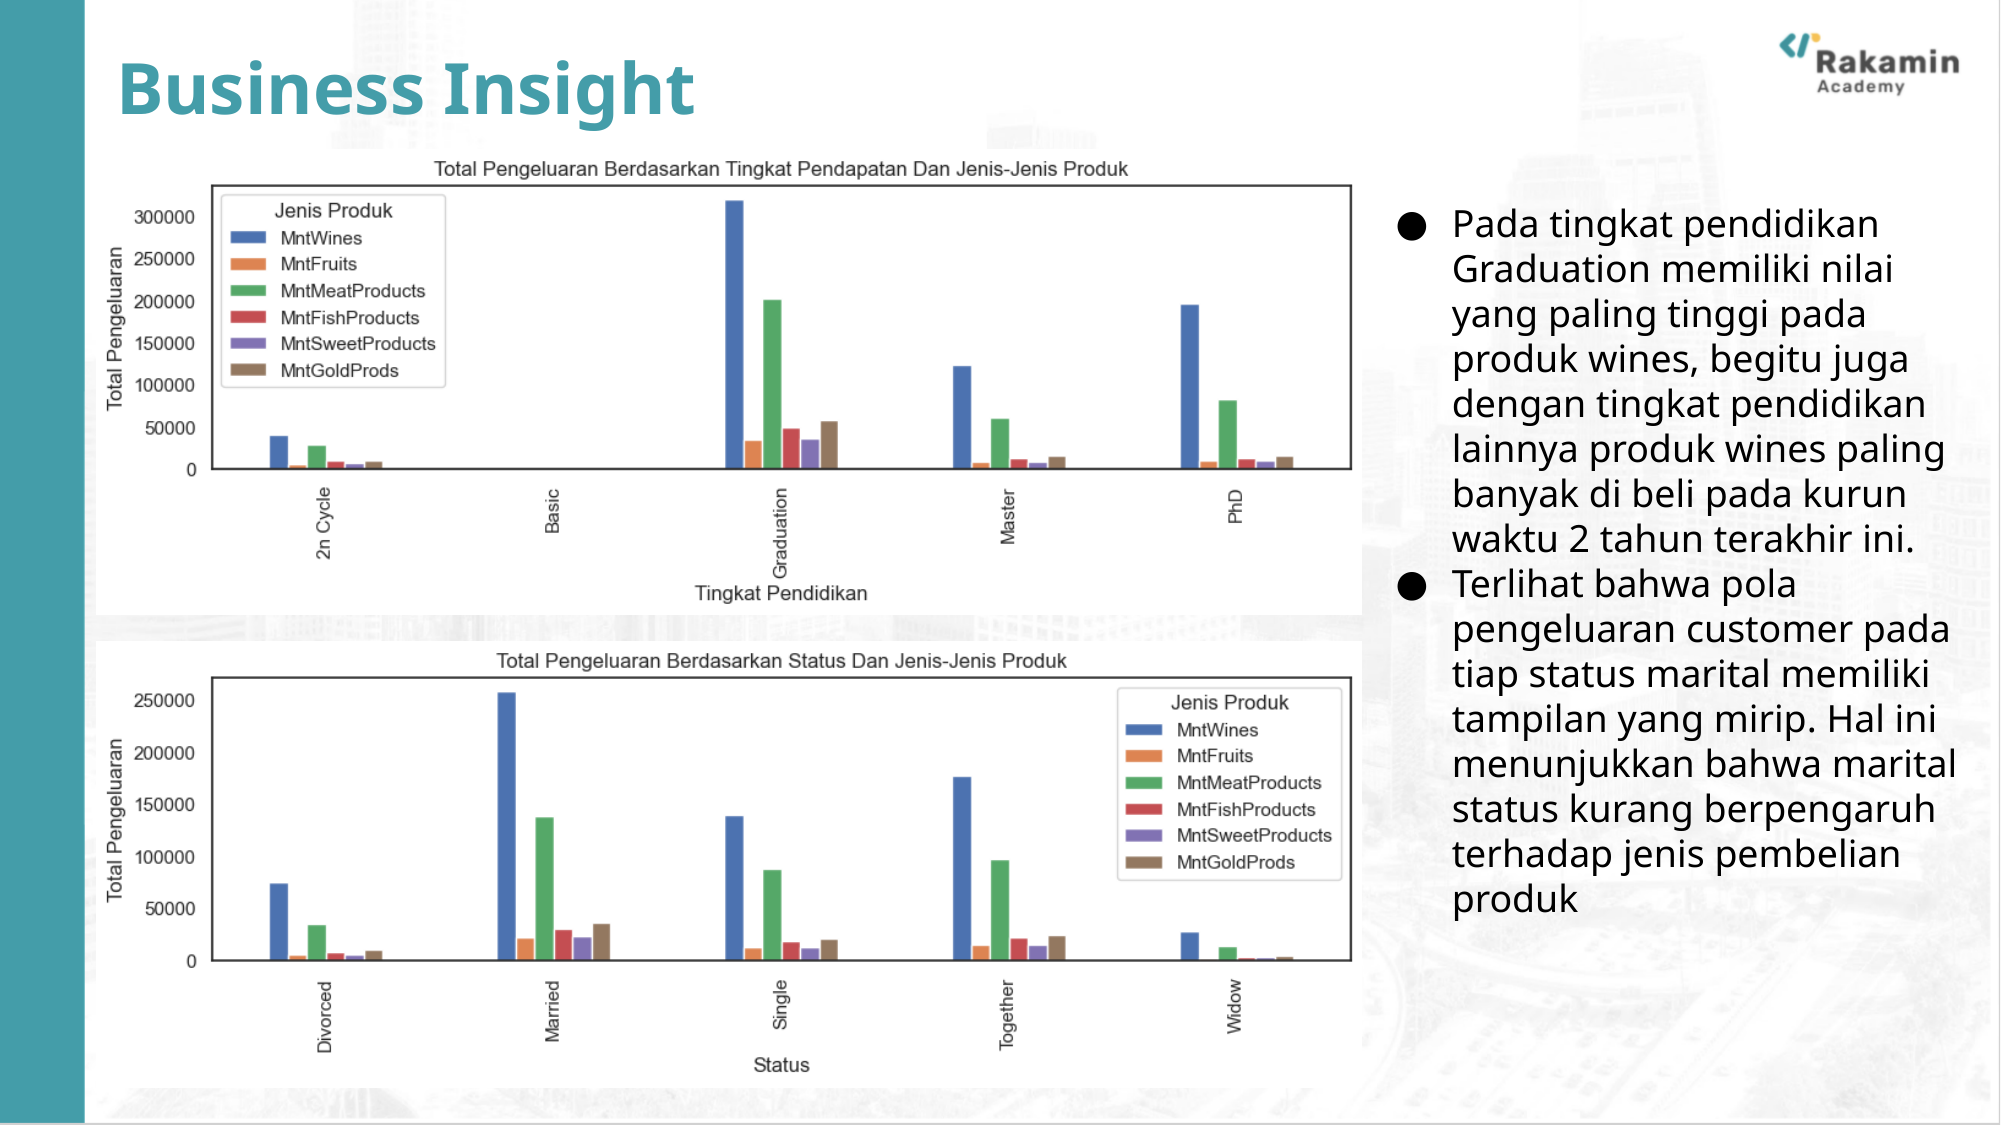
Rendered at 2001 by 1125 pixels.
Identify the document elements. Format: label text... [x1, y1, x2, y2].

text_box Pada tingkat pendidikan Graduation memiliki nilai yang paling tinggi pada produk wines, begitu juga dengan tingkat pendidikan lainnya produk wines paling banyak di beli pada kurun waktu 2 tahun terakhir ini. Terlihat bahwa pola pengeluaran customer pada tiap status marital memiliki tampilan yang mirip. Hal ini menunjukkan bahwa marital status kurang berpengaruh terhadap jenis pembelian produk [1361, 184, 1977, 935]
title Business Insight [96, 24, 1932, 150]
picture [0, 0, 2001, 1125]
